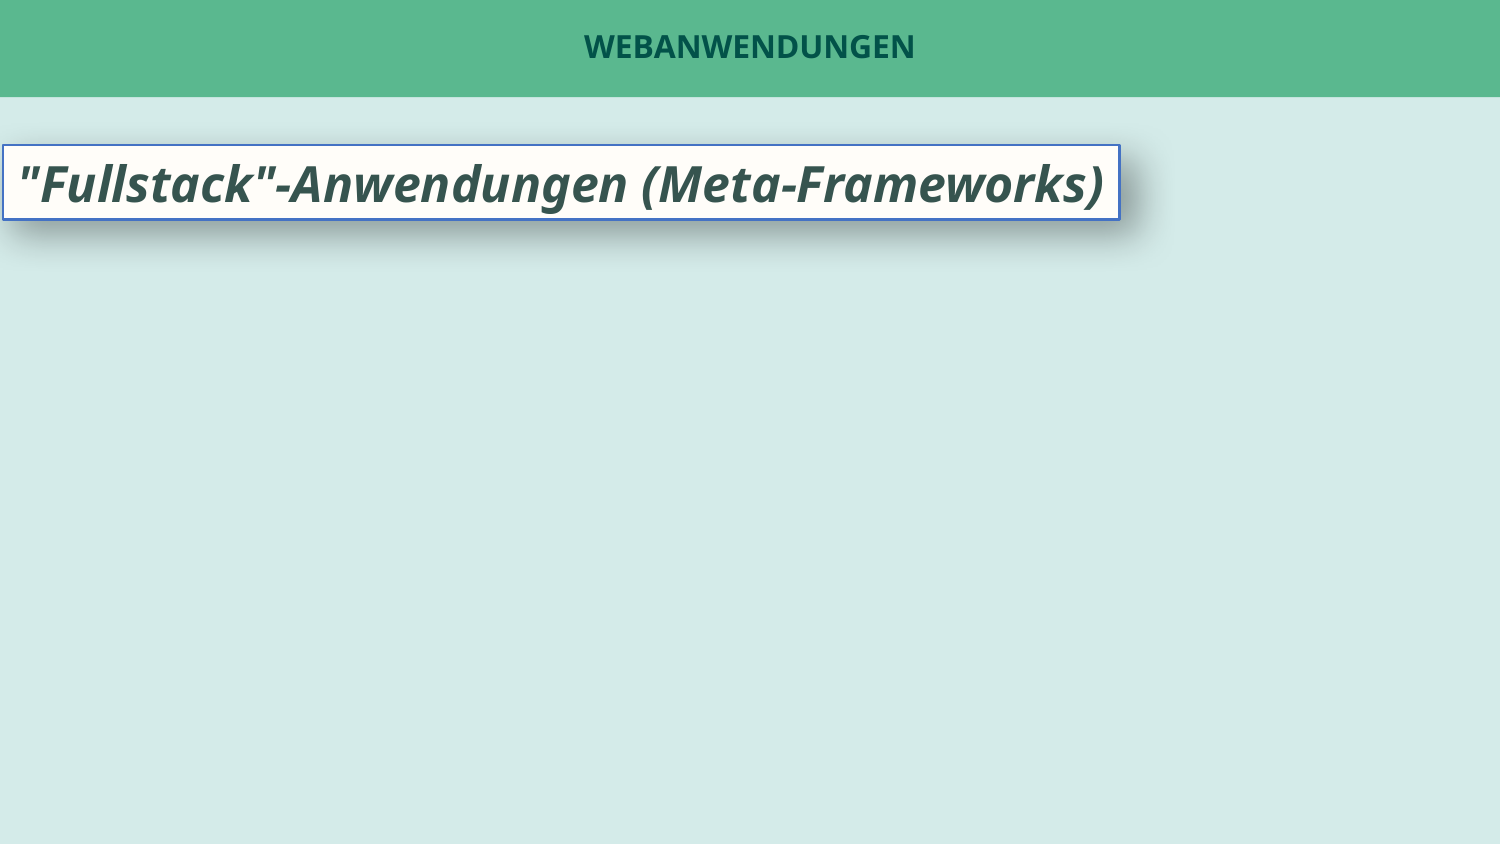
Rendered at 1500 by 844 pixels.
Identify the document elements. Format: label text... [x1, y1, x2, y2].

text_box "Fullstack"-Anwendungen (Meta-Frameworks) [2, 144, 1120, 220]
title Webanwendungen [0, 0, 1500, 98]
